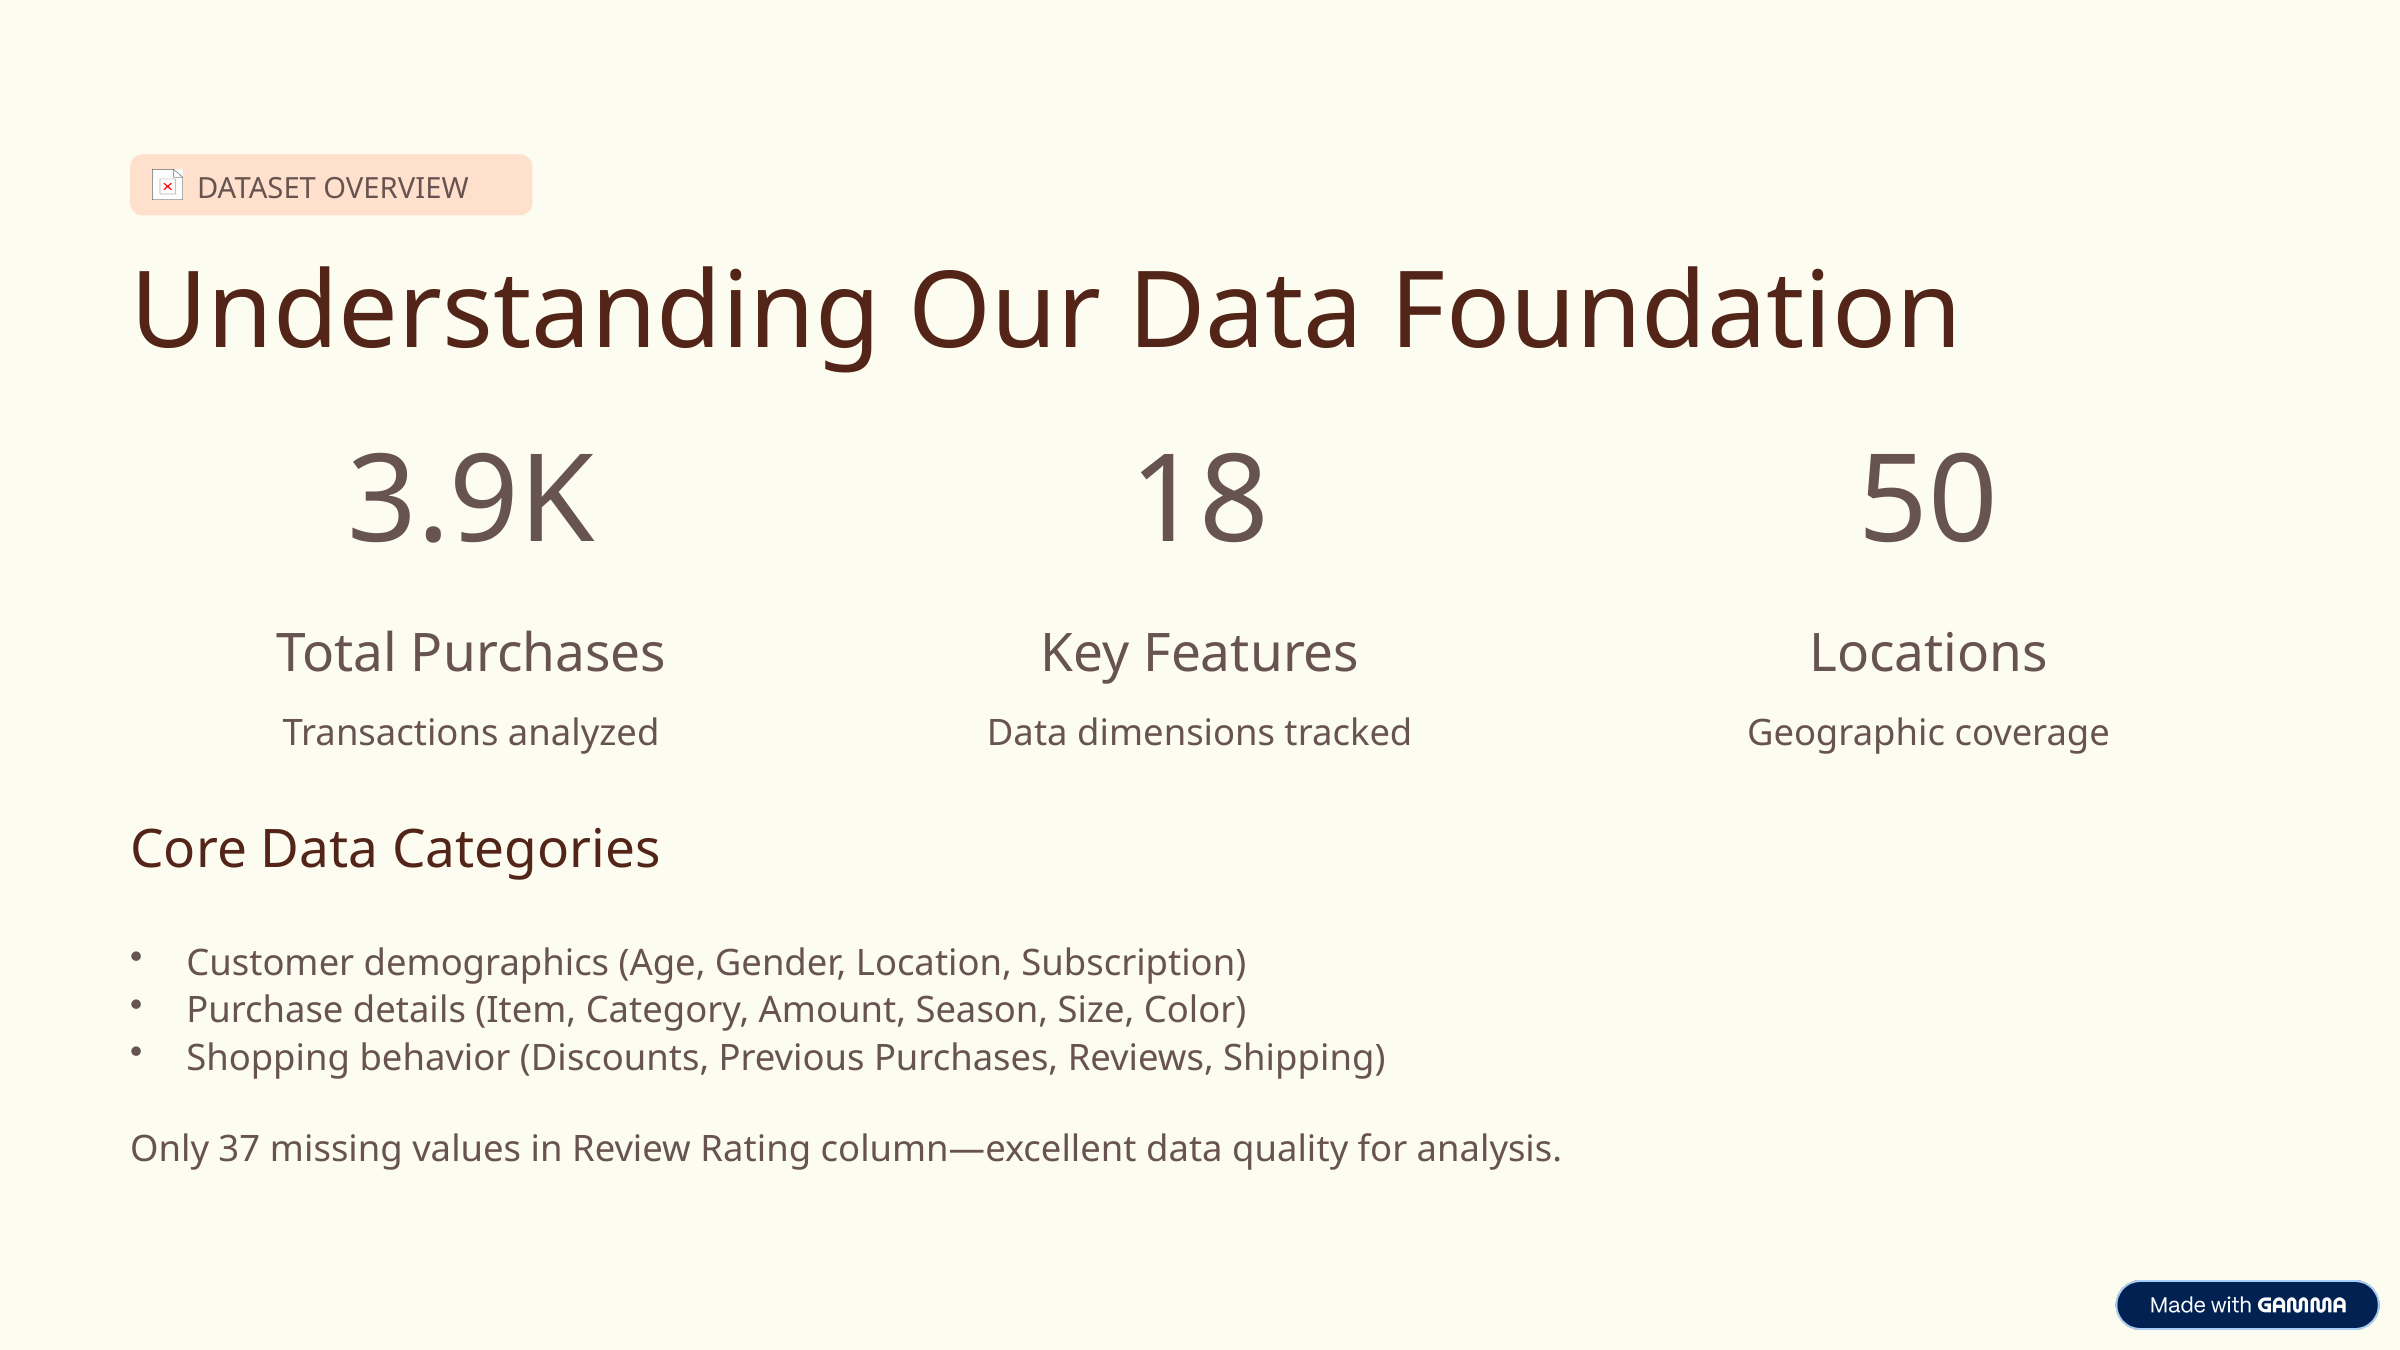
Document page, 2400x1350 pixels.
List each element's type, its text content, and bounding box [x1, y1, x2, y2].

text_box Customer demographics (Age, Gender, Location, Subscription) Purchase details (Item, Category, Amount, Season, Size, Color) Shopping behavior (Discounts, Previous Purchases, Reviews, Shipping) [130, 934, 2270, 1080]
text_box Geographic coverage [1587, 704, 2270, 754]
text_box Only 37 missing values in Review Rating column—excellent data quality for analysis. [130, 1121, 2270, 1170]
text_box Core Data Categories [130, 808, 666, 879]
text_box Total Purchases [203, 612, 739, 683]
text_box 3.9K [130, 443, 813, 567]
picture [2106, 1271, 2389, 1339]
text_box DATASET OVERVIEW [197, 165, 511, 205]
text_box Understanding Our Data Foundation [130, 230, 1898, 370]
text_box Key Features [932, 612, 1468, 683]
text_box Locations [1661, 612, 2197, 683]
text_box 50 [1587, 443, 2270, 567]
picture [152, 169, 183, 200]
text_box Data dimensions tracked [858, 704, 1541, 754]
text_box 18 [858, 443, 1541, 567]
text_box [130, 154, 533, 216]
text_box Transactions analyzed [130, 704, 813, 754]
